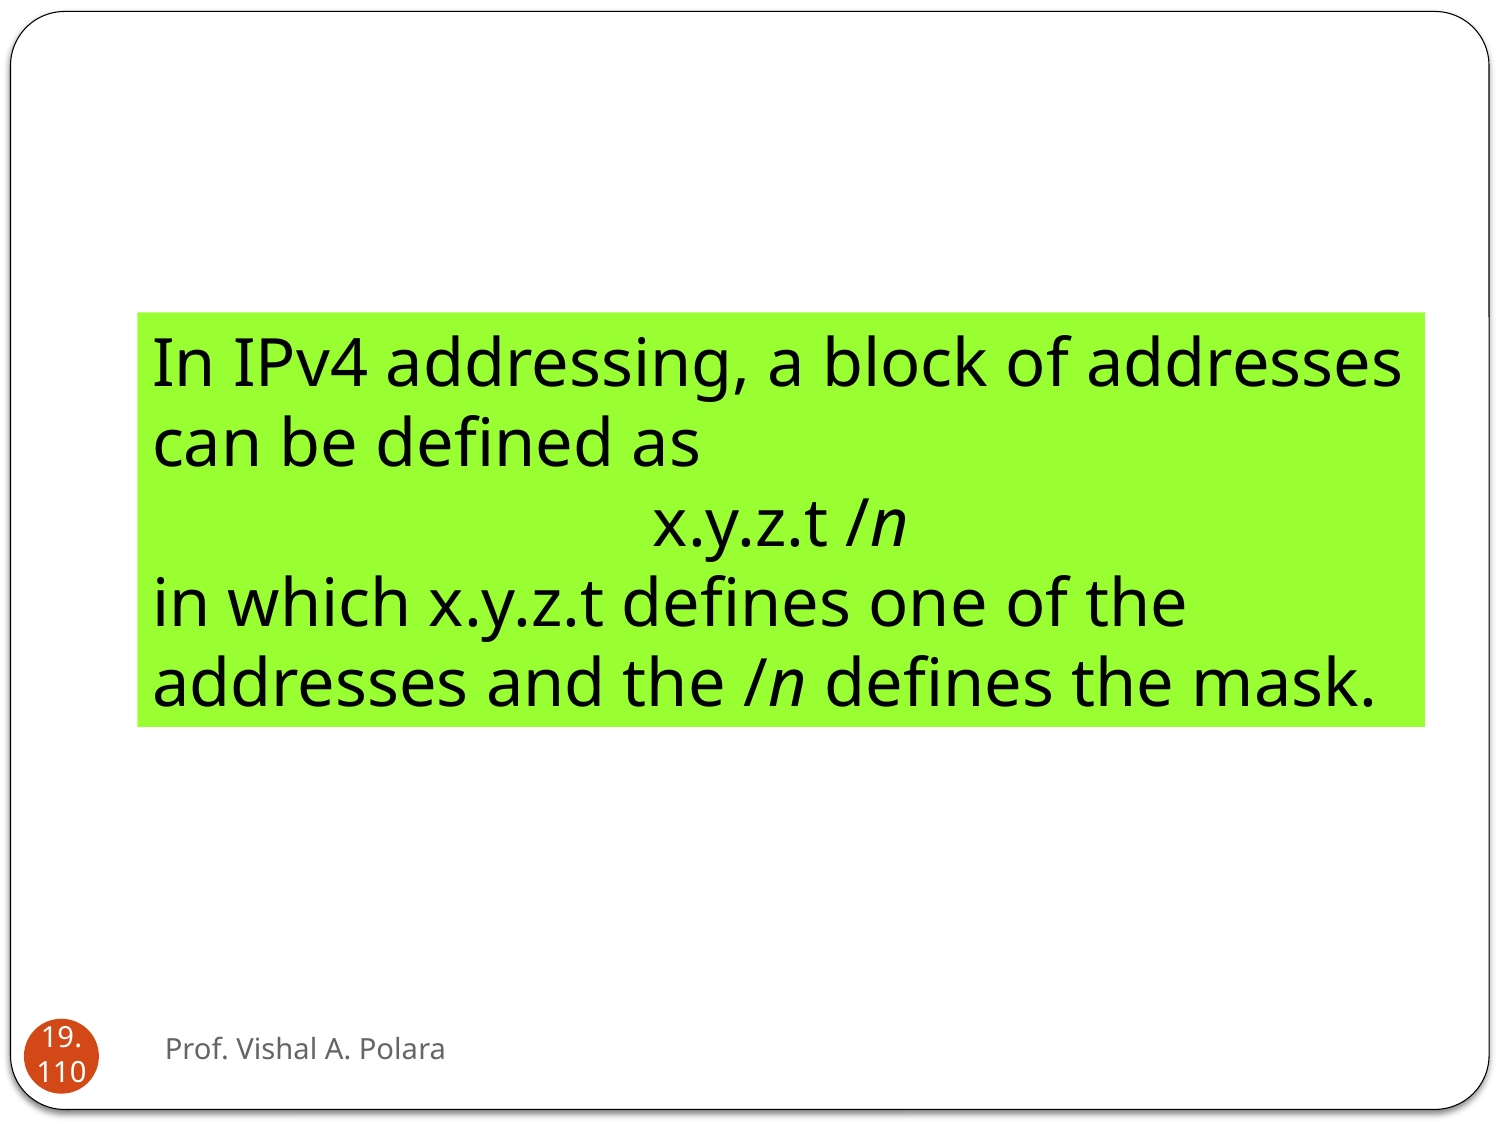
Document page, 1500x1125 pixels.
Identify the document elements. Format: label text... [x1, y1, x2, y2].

text_box In IPv4 addressing, a block of addresses can be defined as x.y.z.t /n in which x.y.z.t defines one of the addresses and the /n defines the mask. [137, 312, 1425, 727]
slide_number 19.110 [23, 1018, 99, 1094]
footer Prof. Vishal A. Polara [150, 1012, 800, 1088]
